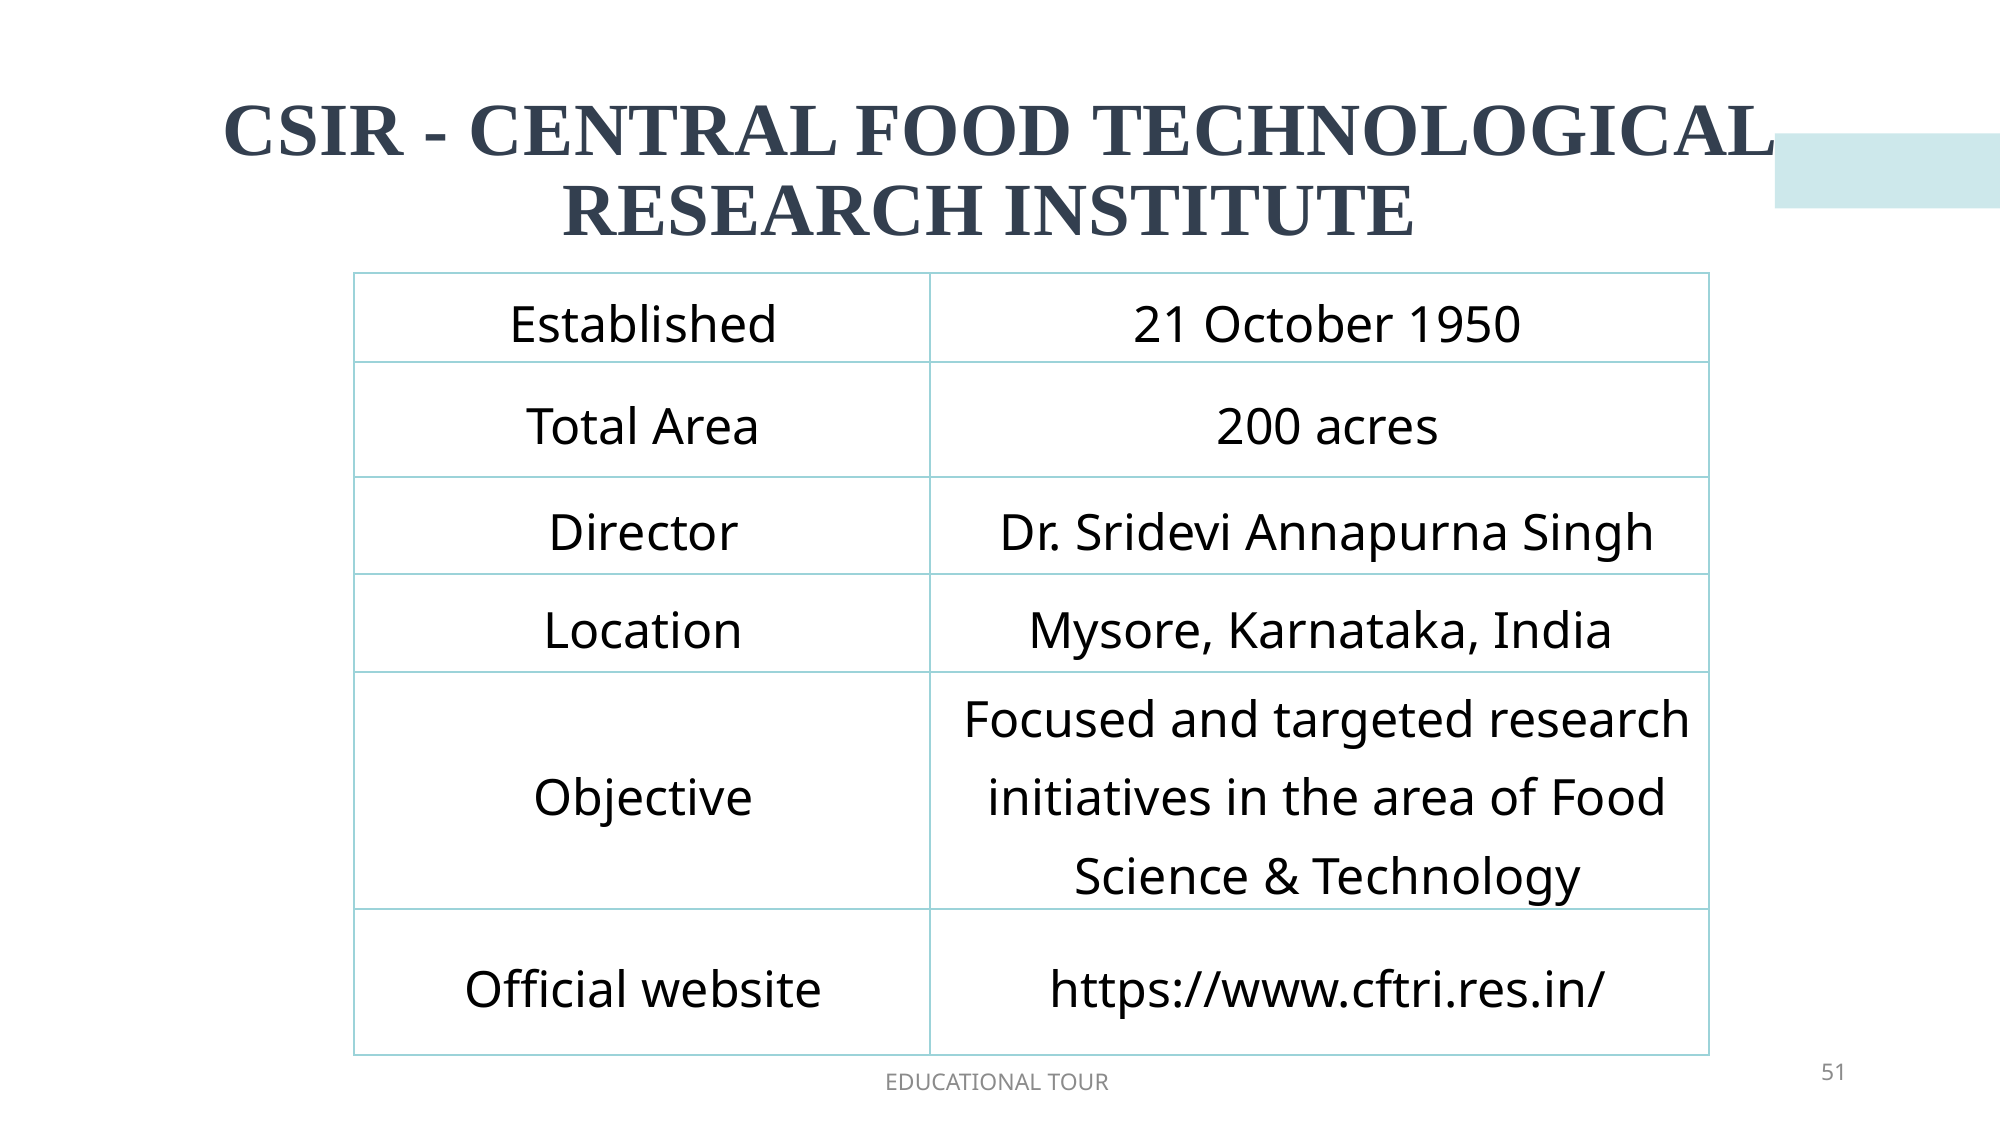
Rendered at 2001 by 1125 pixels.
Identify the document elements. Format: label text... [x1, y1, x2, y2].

table_header 21 October 1950 [931, 274, 1708, 361]
table_cell Total Area [355, 363, 929, 476]
table_cell Objective [355, 673, 929, 908]
table_cell Focused and targeted research initiatives in the area of Food Science & Technology [931, 673, 1708, 908]
table_cell Director [355, 478, 929, 573]
table_cell Official website [355, 910, 929, 1054]
table_cell https://www.cftri.res.in/ [931, 910, 1708, 1054]
footer EDUCATIONAL TOUR [662, 1065, 1338, 1125]
table_cell Location [355, 575, 929, 671]
table_cell Mysore, Karnataka, India [931, 575, 1708, 671]
title CSIR - CENTRAL FOOD TECHNOLOGICAL RESEARCH INSTITUTE [75, 62, 1925, 280]
table_header Established [355, 274, 929, 361]
table_cell Dr. Sridevi Annapurna Singh [931, 478, 1708, 573]
table_cell 200 acres [931, 363, 1708, 476]
slide_number 51 [1412, 1042, 1863, 1103]
